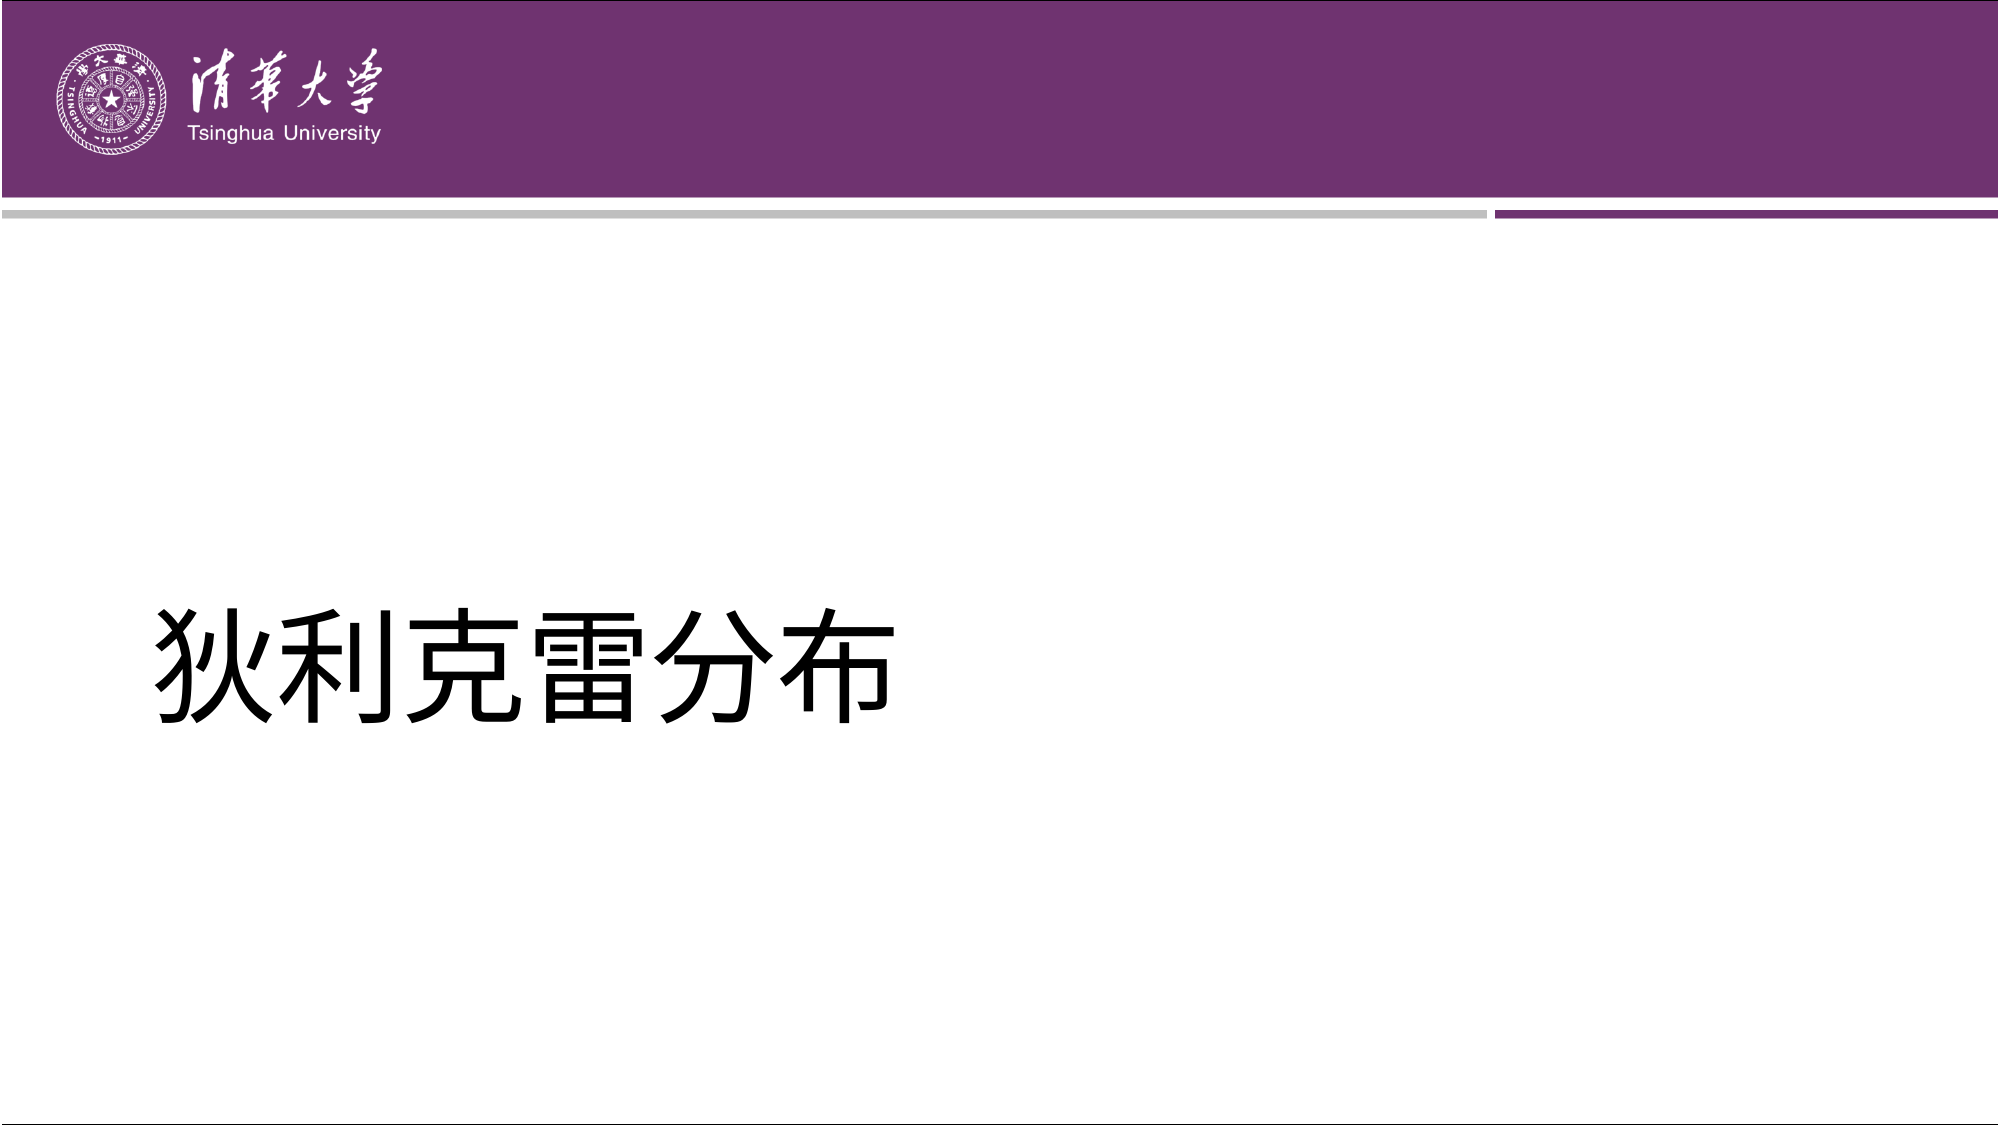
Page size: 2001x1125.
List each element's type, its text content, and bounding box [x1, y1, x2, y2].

title 狄利克雷分布 [136, 280, 1862, 749]
picture [2, 0, 1998, 1125]
